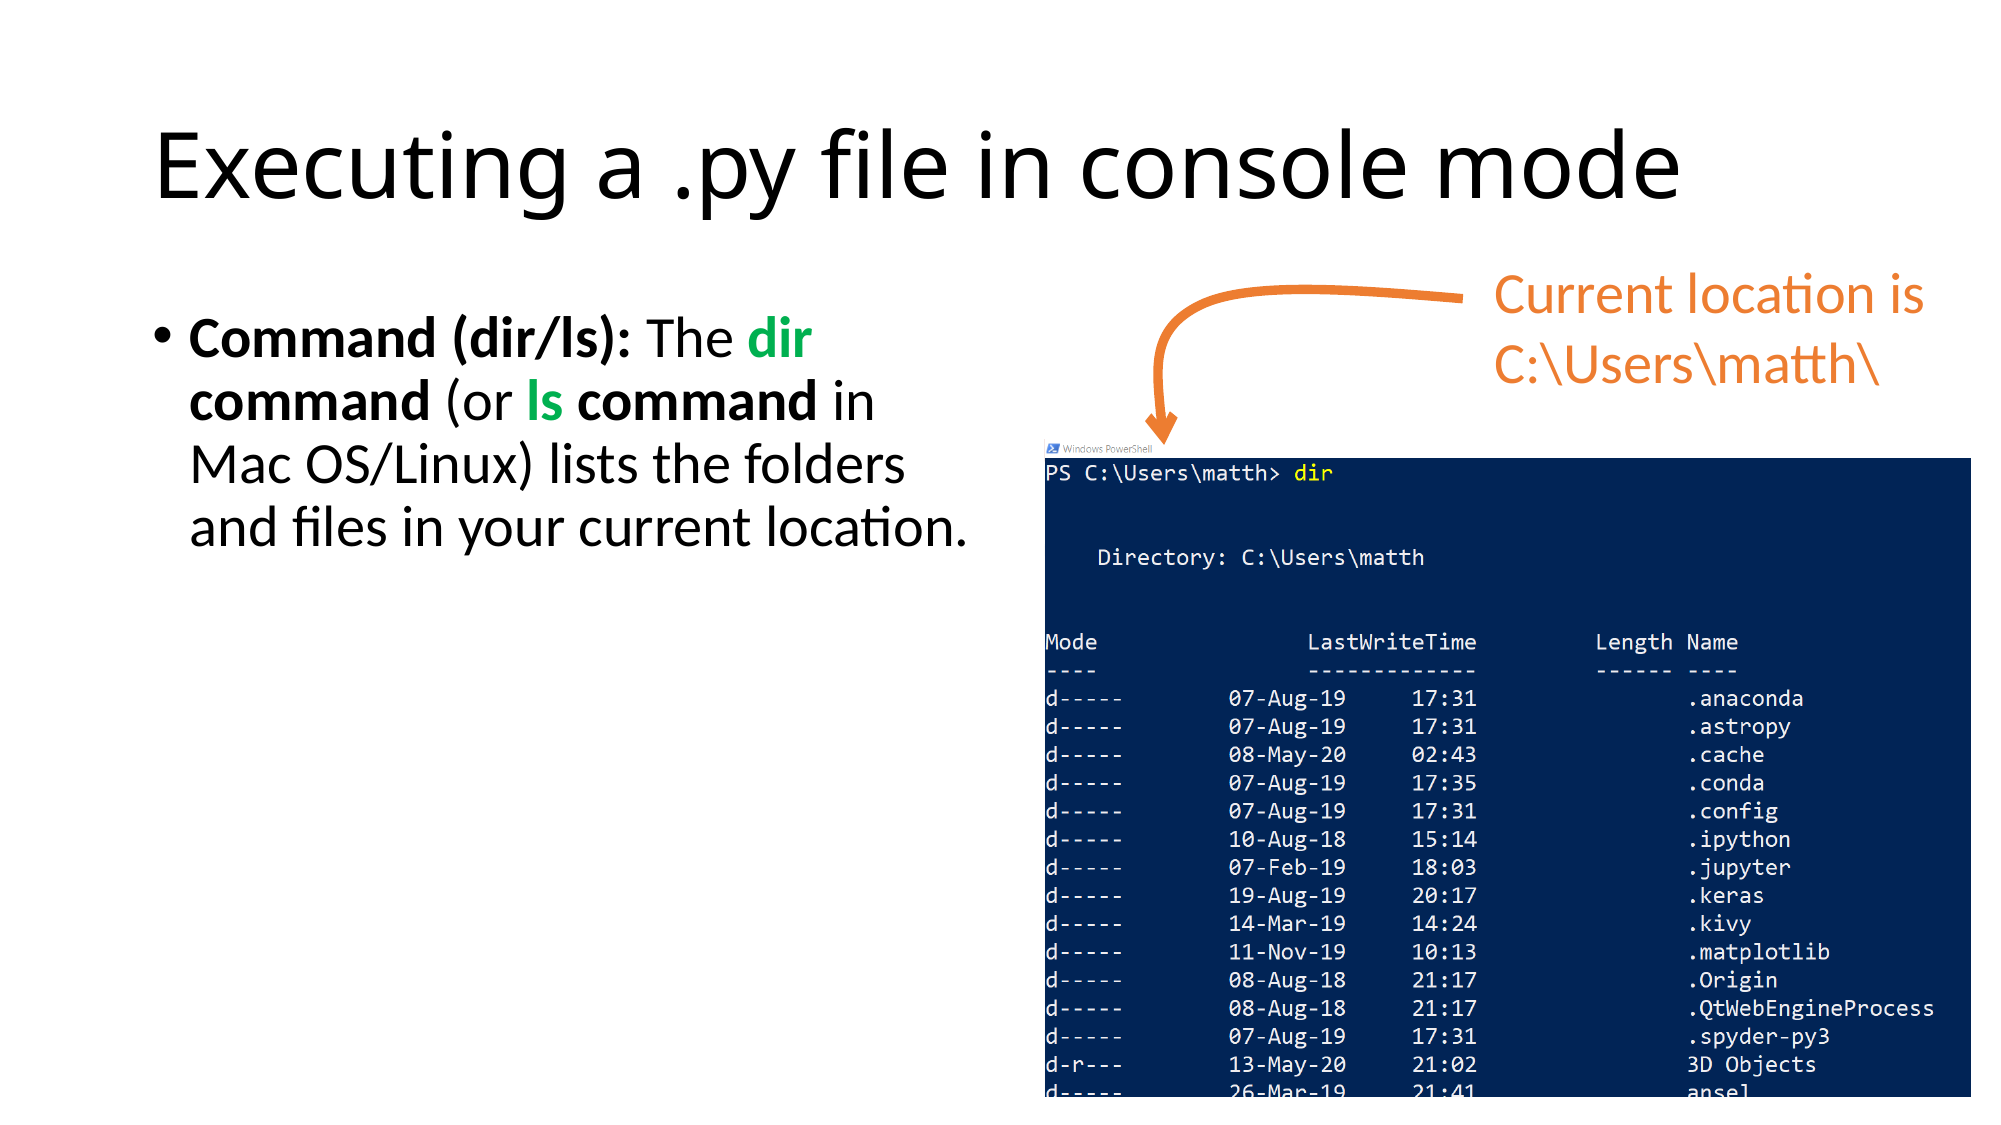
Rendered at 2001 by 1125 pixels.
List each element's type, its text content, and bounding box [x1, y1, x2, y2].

list Command (dir/ls): The dir command (or ls command in Mac OS/Linux) lists the folders and files in your current location. [137, 299, 988, 1097]
picture [1044, 439, 1971, 1097]
text_box [1155, 288, 1463, 439]
text_box Current location is C:\Users\matth\ [1479, 247, 2000, 403]
title Executing a .py file in console mode [137, 59, 1863, 278]
